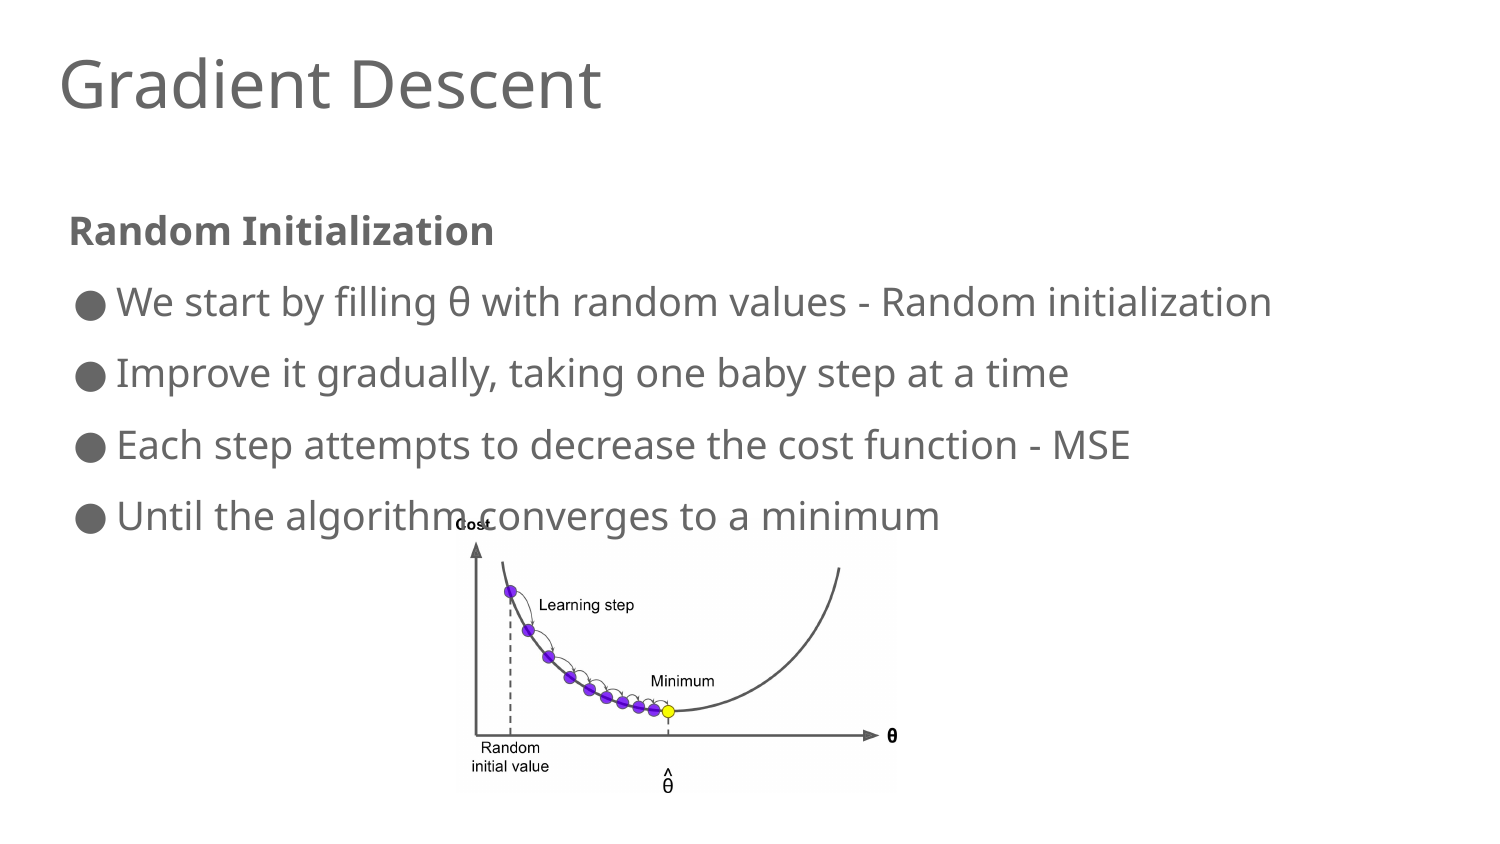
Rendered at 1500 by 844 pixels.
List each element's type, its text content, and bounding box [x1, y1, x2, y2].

text_box Gradient Descent [58, 36, 1442, 138]
picture [455, 518, 898, 794]
text_box Random Initialization We start by filling θ with random values - Random initialization Improve it gradually, taking one baby step at a time Each step attempts to decrease the cost function - MSE Until the algorithm converges to a minimum [58, 172, 1442, 460]
